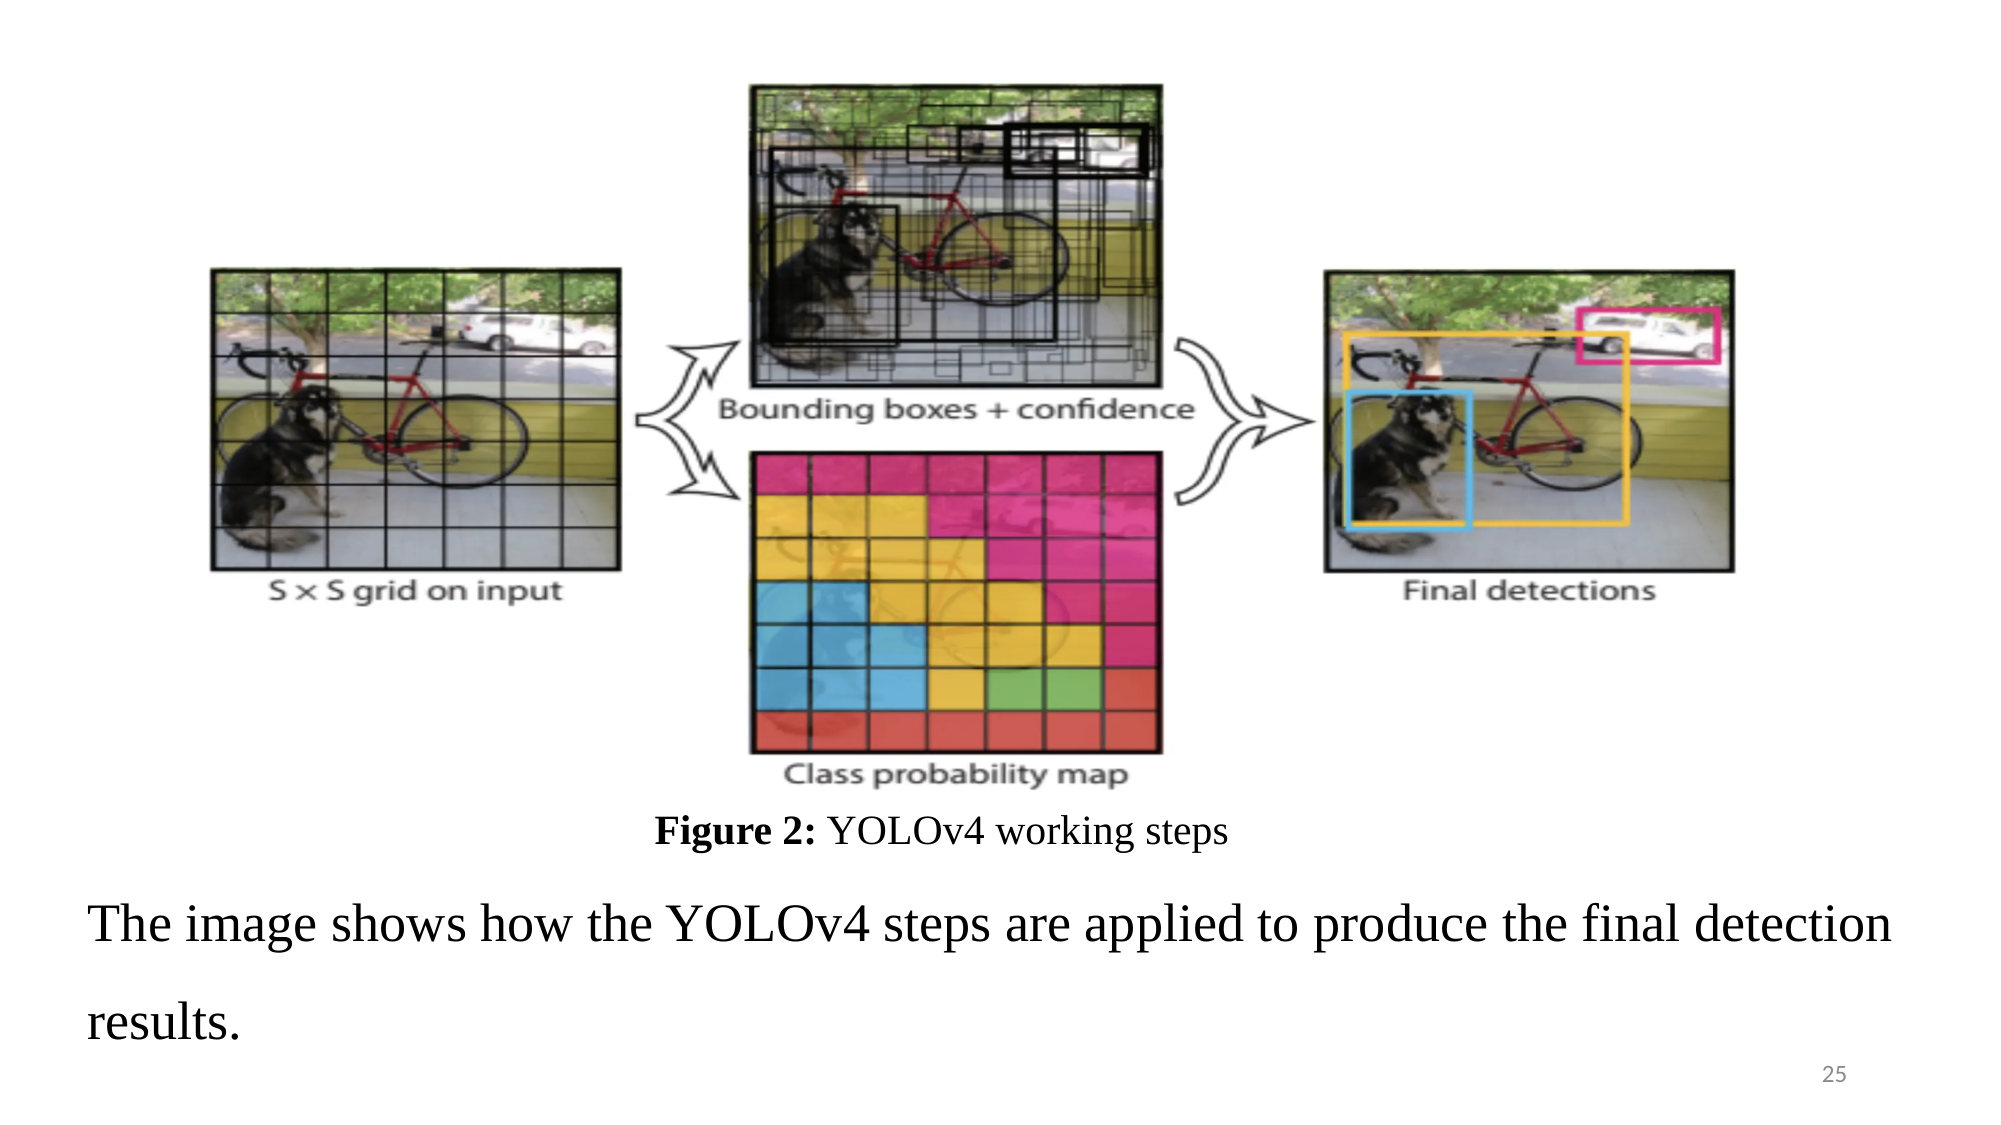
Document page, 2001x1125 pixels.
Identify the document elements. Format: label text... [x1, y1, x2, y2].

slide_number 25 [1412, 1042, 1863, 1103]
title Figure 2: YOLOv4 working steps The image shows how the YOLOv4 steps are applied to produce the final detection results. [72, 782, 1967, 1026]
picture [174, 48, 1760, 799]
